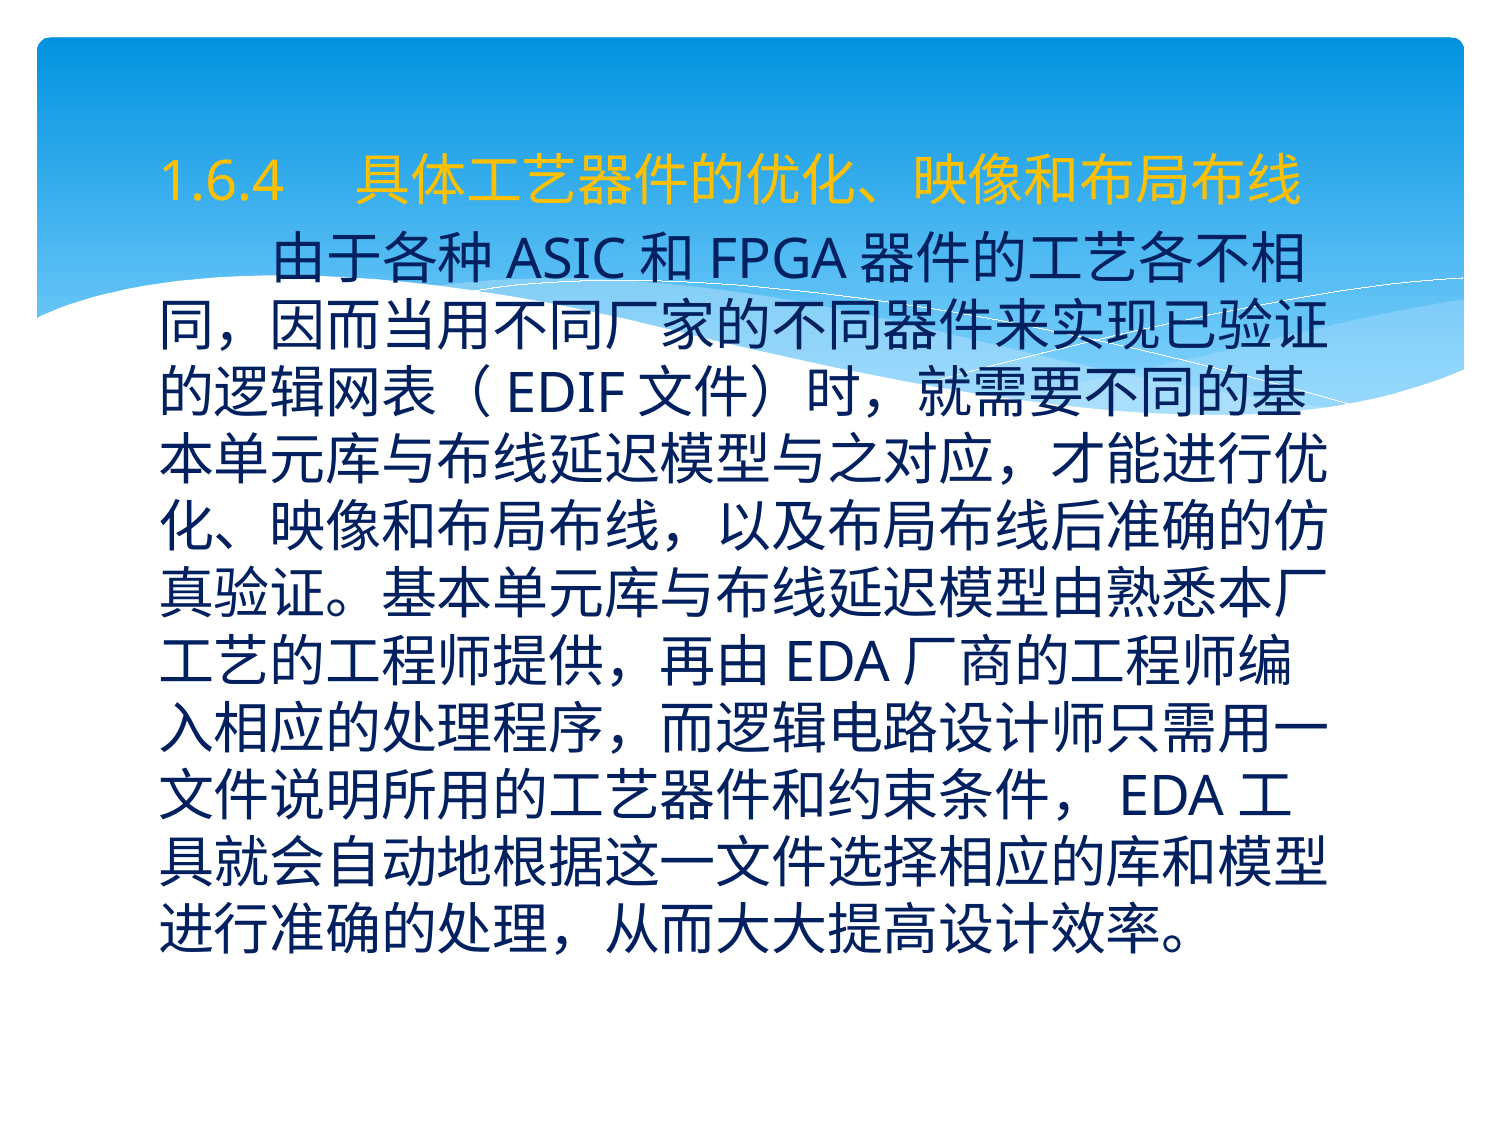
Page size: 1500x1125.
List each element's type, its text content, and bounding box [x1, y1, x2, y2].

list 1.6.4 具体工艺器件的优化、映像和布局布线 由于各种ASIC和FPGA器件的工艺各不相同，因而当用不同厂家的不同器件来实现已验证的逻辑网表（EDIF文件）时，就需要不同的基本单元库与布线延迟模型与之对应，才能进行优化、映像和布局布线，以及布局布线后准确的仿真验证。基本单元库与布线延迟模型由熟悉本厂工艺的工程师提供，再由EDA厂商的工程师编入相应的处理程序，而逻辑电路设计师只需用一文件说明所用的工艺器件和约束条件，EDA工具就会自动地根据这一文件选择相应的库和模型进行准确的处理，从而大大提高设计效率。 [143, 137, 1359, 1005]
